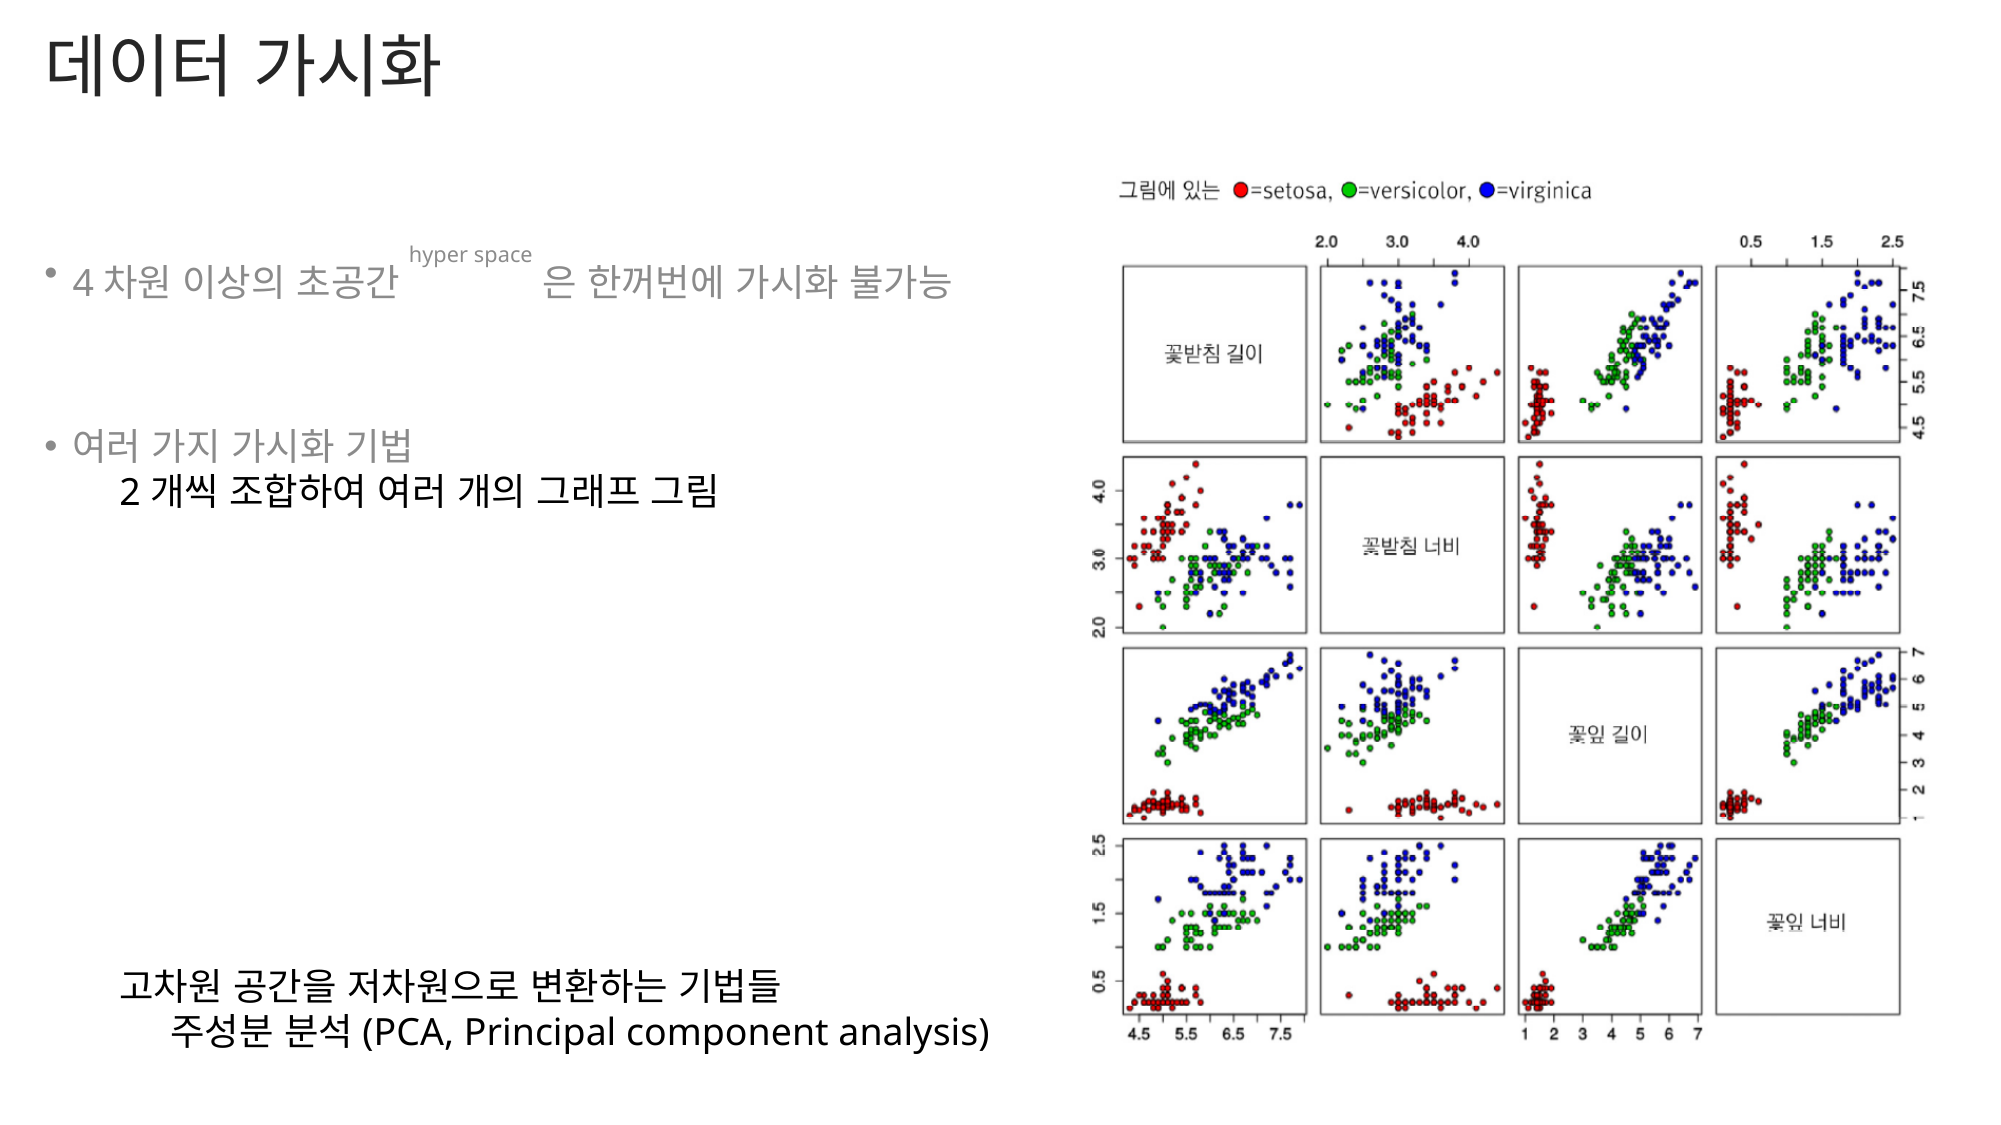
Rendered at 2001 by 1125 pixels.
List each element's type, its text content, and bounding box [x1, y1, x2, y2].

text_box 4차원 이상의 초공간hyper space은 한꺼번에 가시화 불가능 여러 가지 가시화 기법 2개씩 조합하여 여러 개의 그래프 그림 고차원 공간을 저차원으로 변환하는 기법들 주성분 분석(PCA, Principal component analysis) [29, 148, 1091, 1083]
text_box 데이터 가시화 [29, 23, 1270, 114]
picture [1090, 175, 1934, 1043]
